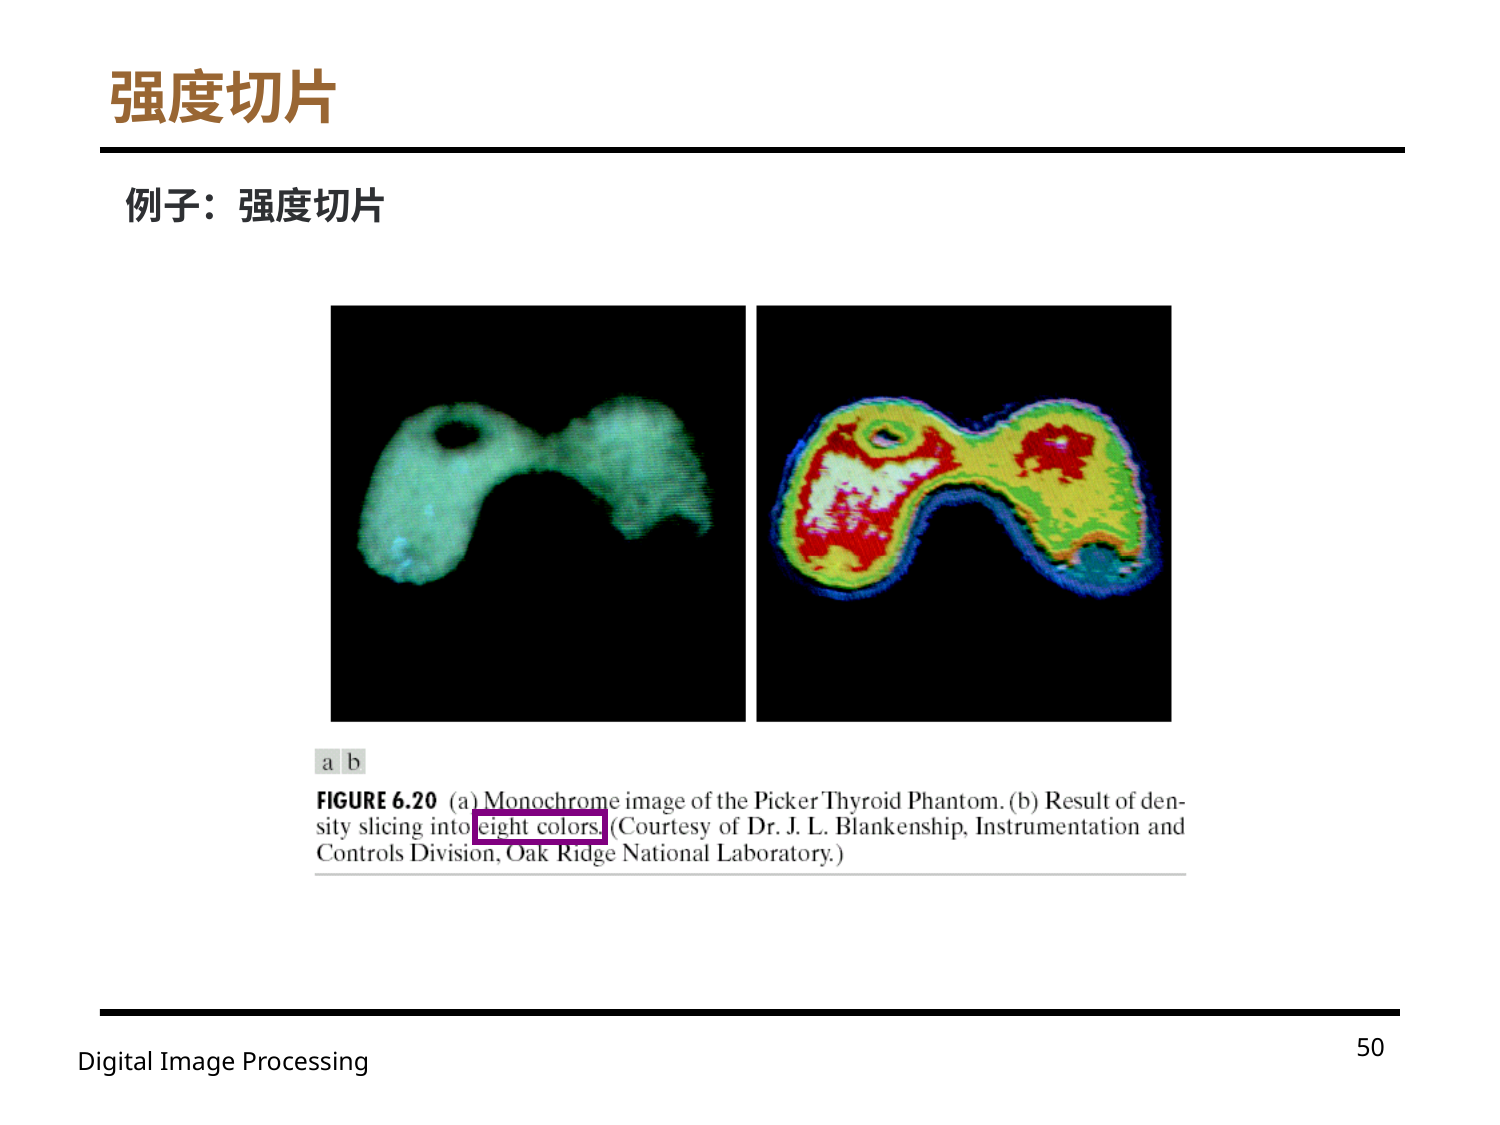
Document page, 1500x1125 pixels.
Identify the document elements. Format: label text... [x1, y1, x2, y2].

slide_number 50 [1074, 1024, 1400, 1103]
text_box 例子：强度切片 [111, 174, 1238, 235]
slide_number Digital Image Processing [62, 1037, 488, 1116]
title 强度切片 [94, 50, 1407, 138]
picture [306, 299, 1193, 880]
